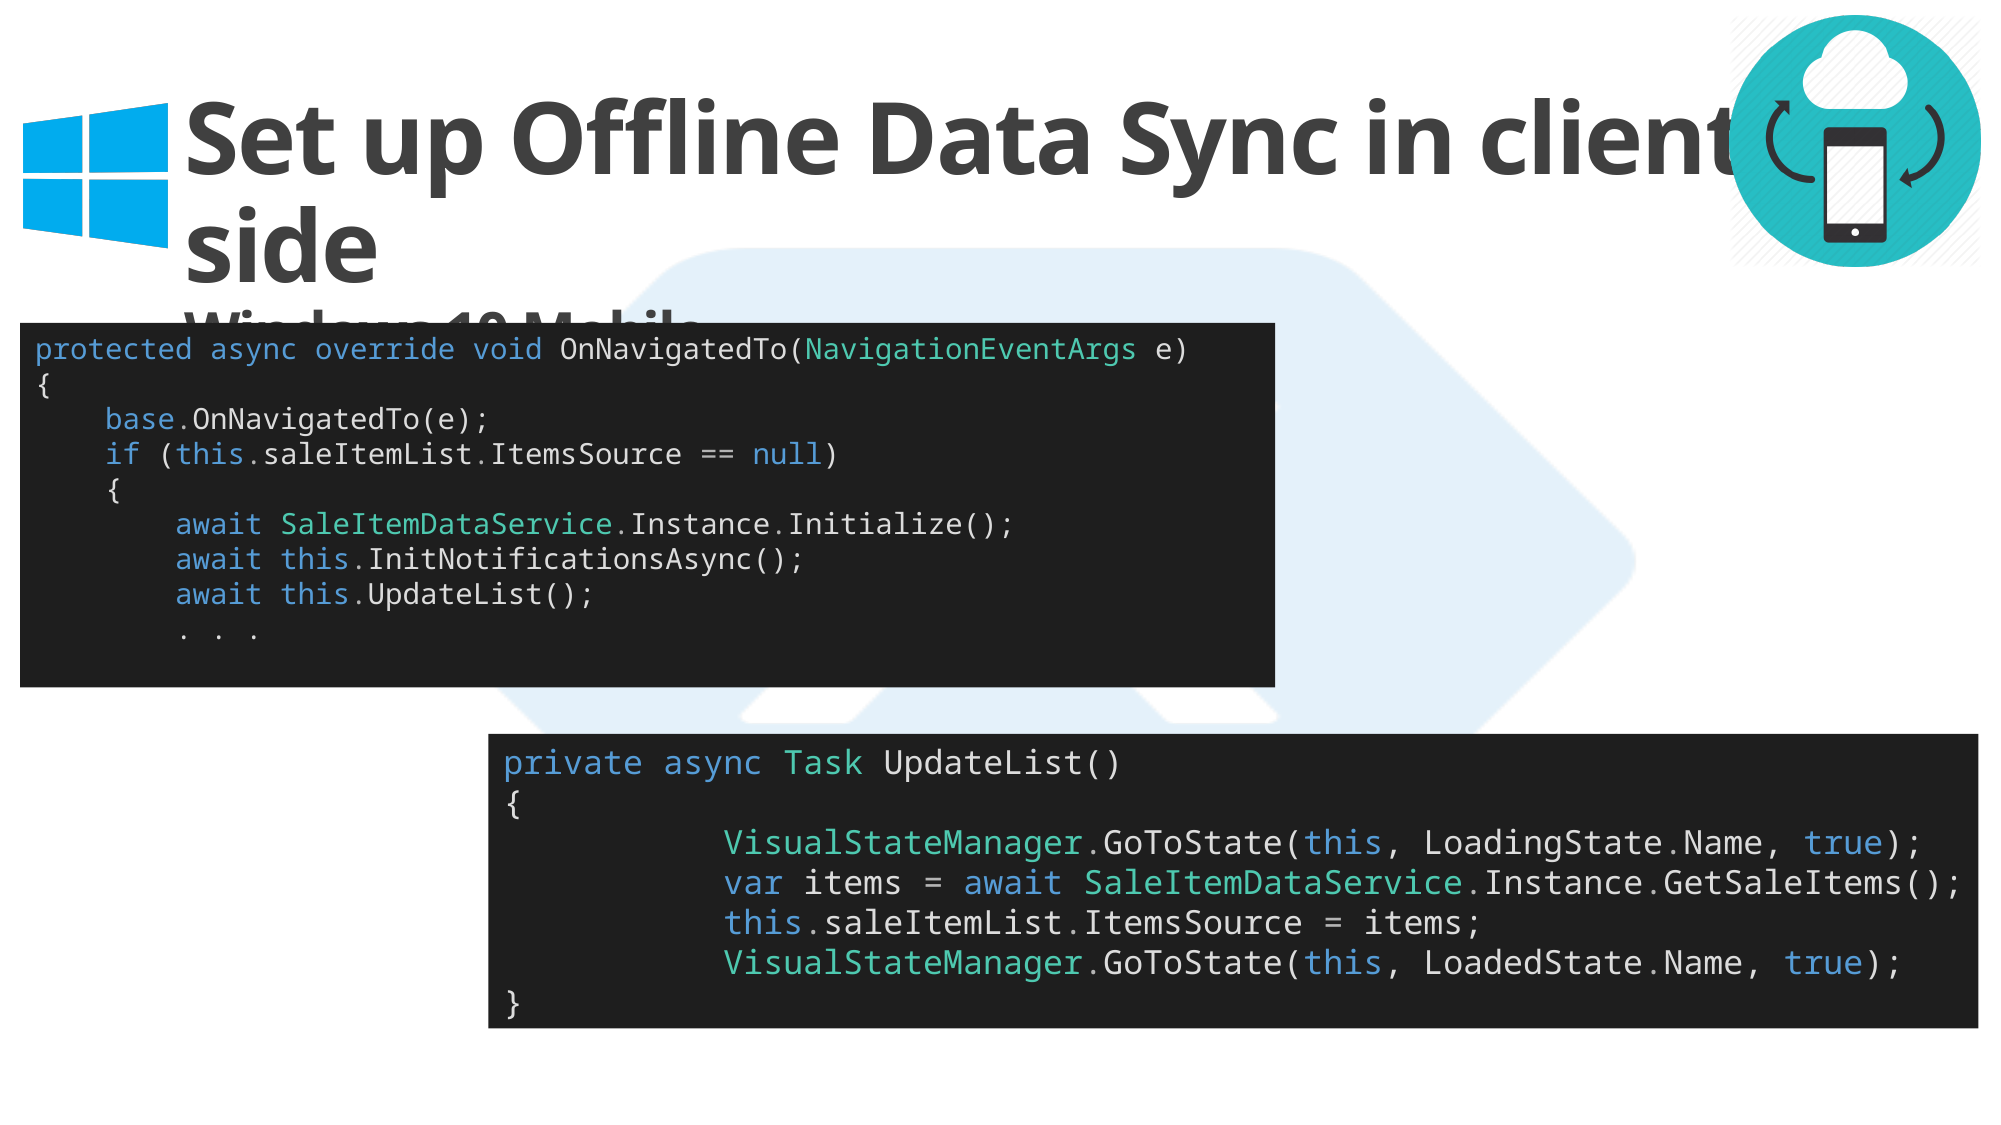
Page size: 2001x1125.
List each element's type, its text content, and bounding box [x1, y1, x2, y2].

text_box private async Task UpdateList() { VisualStateManager.GoToState(this, LoadingState.Name, true); var items = await SaleItemDataService.Instance.GetSaleItems(); this.saleItemList.ItemsSource = items; VisualStateManager.GoToState(this, LoadedState.Name, true); } [488, 733, 1979, 1029]
picture [23, 103, 169, 250]
text_box protected async override void OnNavigatedTo(NavigationEventArgs e) { base.OnNavigatedTo(e); if (this.saleItemList.ItemsSource == null) { await SaleItemDataService.Instance.Initialize(); await this.InitNotificationsAsync(); await this.UpdateList(); . . . [20, 322, 1276, 688]
text_box Set up Offline Data Sync in client side Windows 10 Mobile [161, 73, 1729, 209]
picture [1729, 15, 1981, 268]
